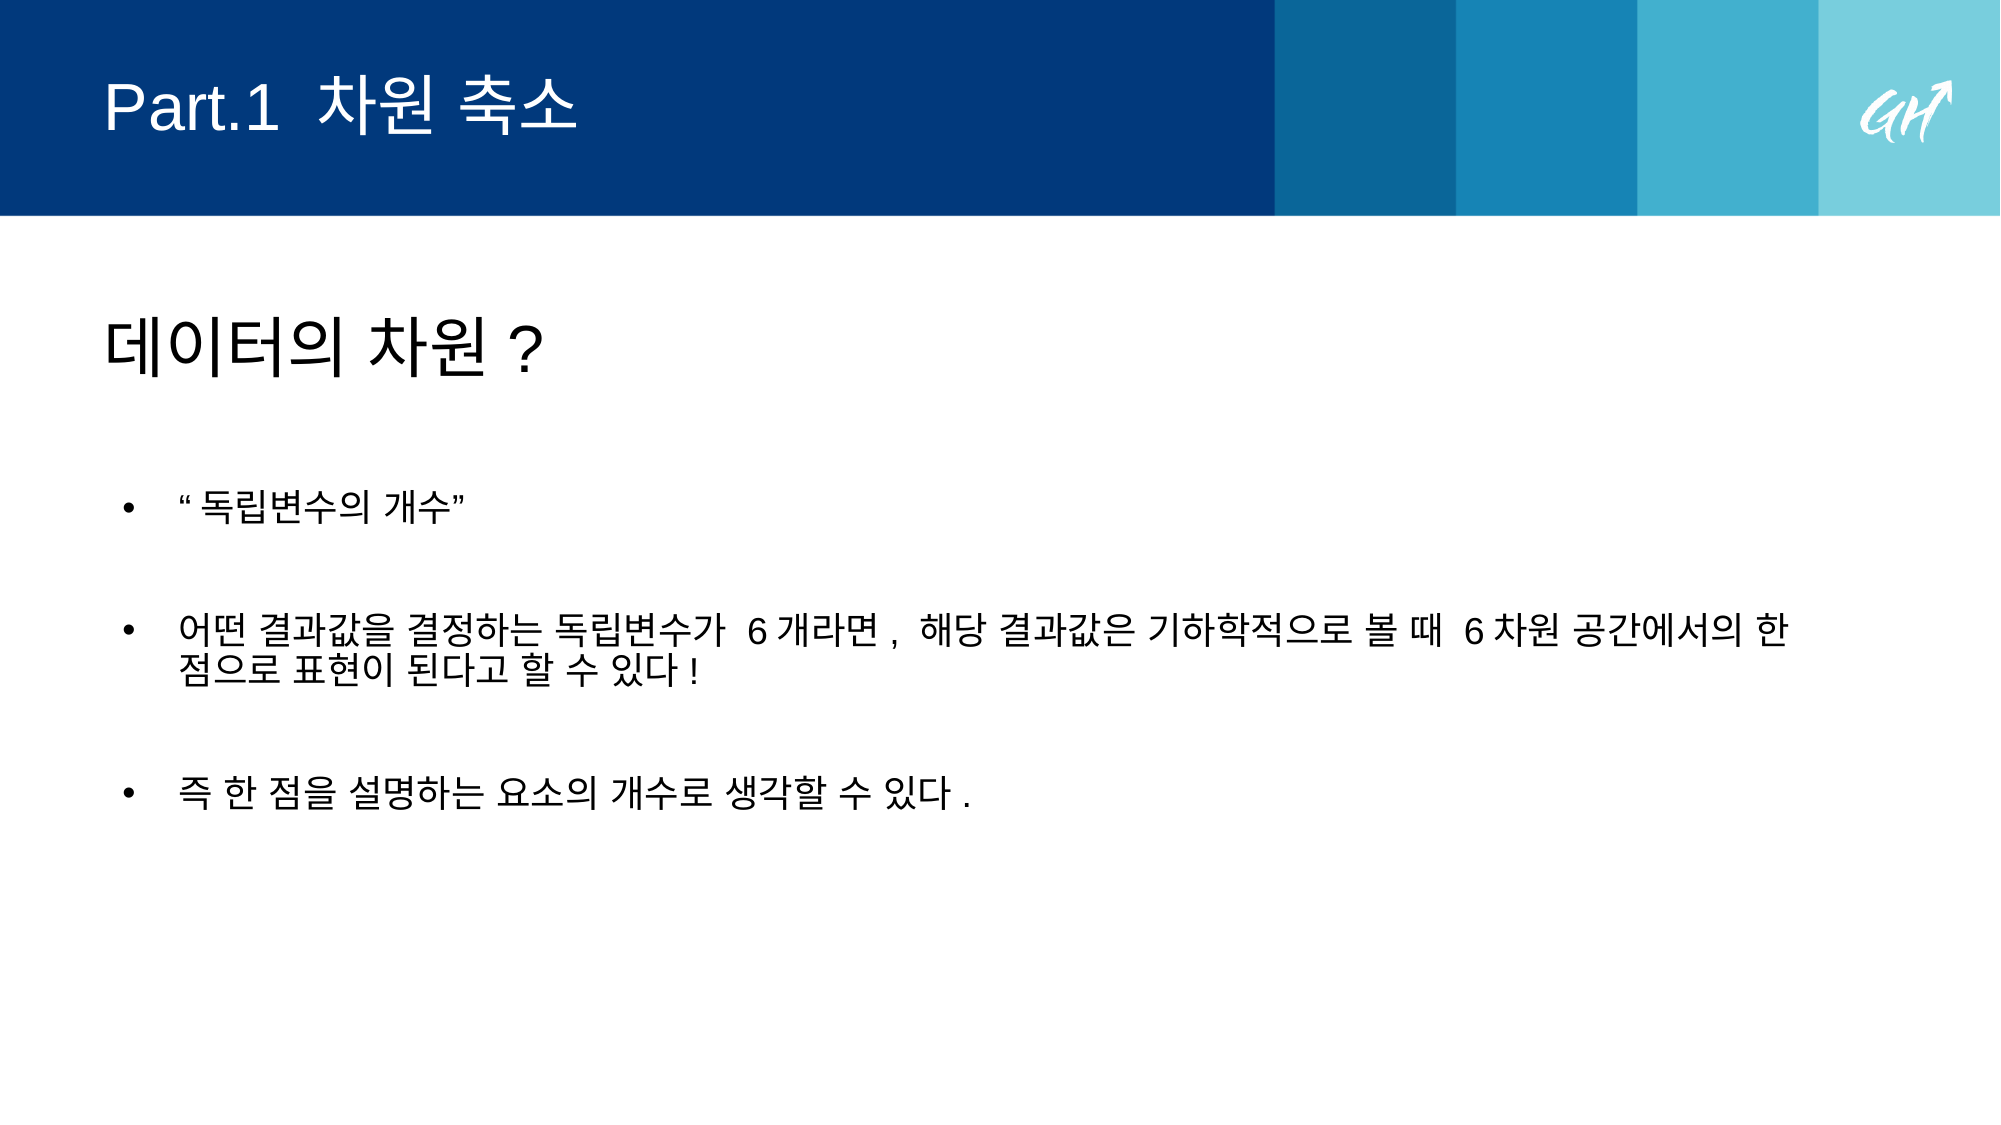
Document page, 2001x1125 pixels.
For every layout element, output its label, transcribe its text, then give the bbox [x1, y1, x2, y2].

title Part.1 차원 축소 [88, 0, 1814, 218]
picture [0, 0, 2000, 1125]
text_box 데이터의 차원? [88, 242, 1814, 460]
text_box “독립변수의 개수” 어떤 결과값을 결정하는 독립변수가 6개라면, 해당 결과값은 기하학적으로 볼 때 6차원 공간에서의 한 점으로 표현이 된다고 할 수 있다! 즉 한 점을 설명하는 요소의 개수로 생각할 수 있다. [88, 481, 1814, 859]
